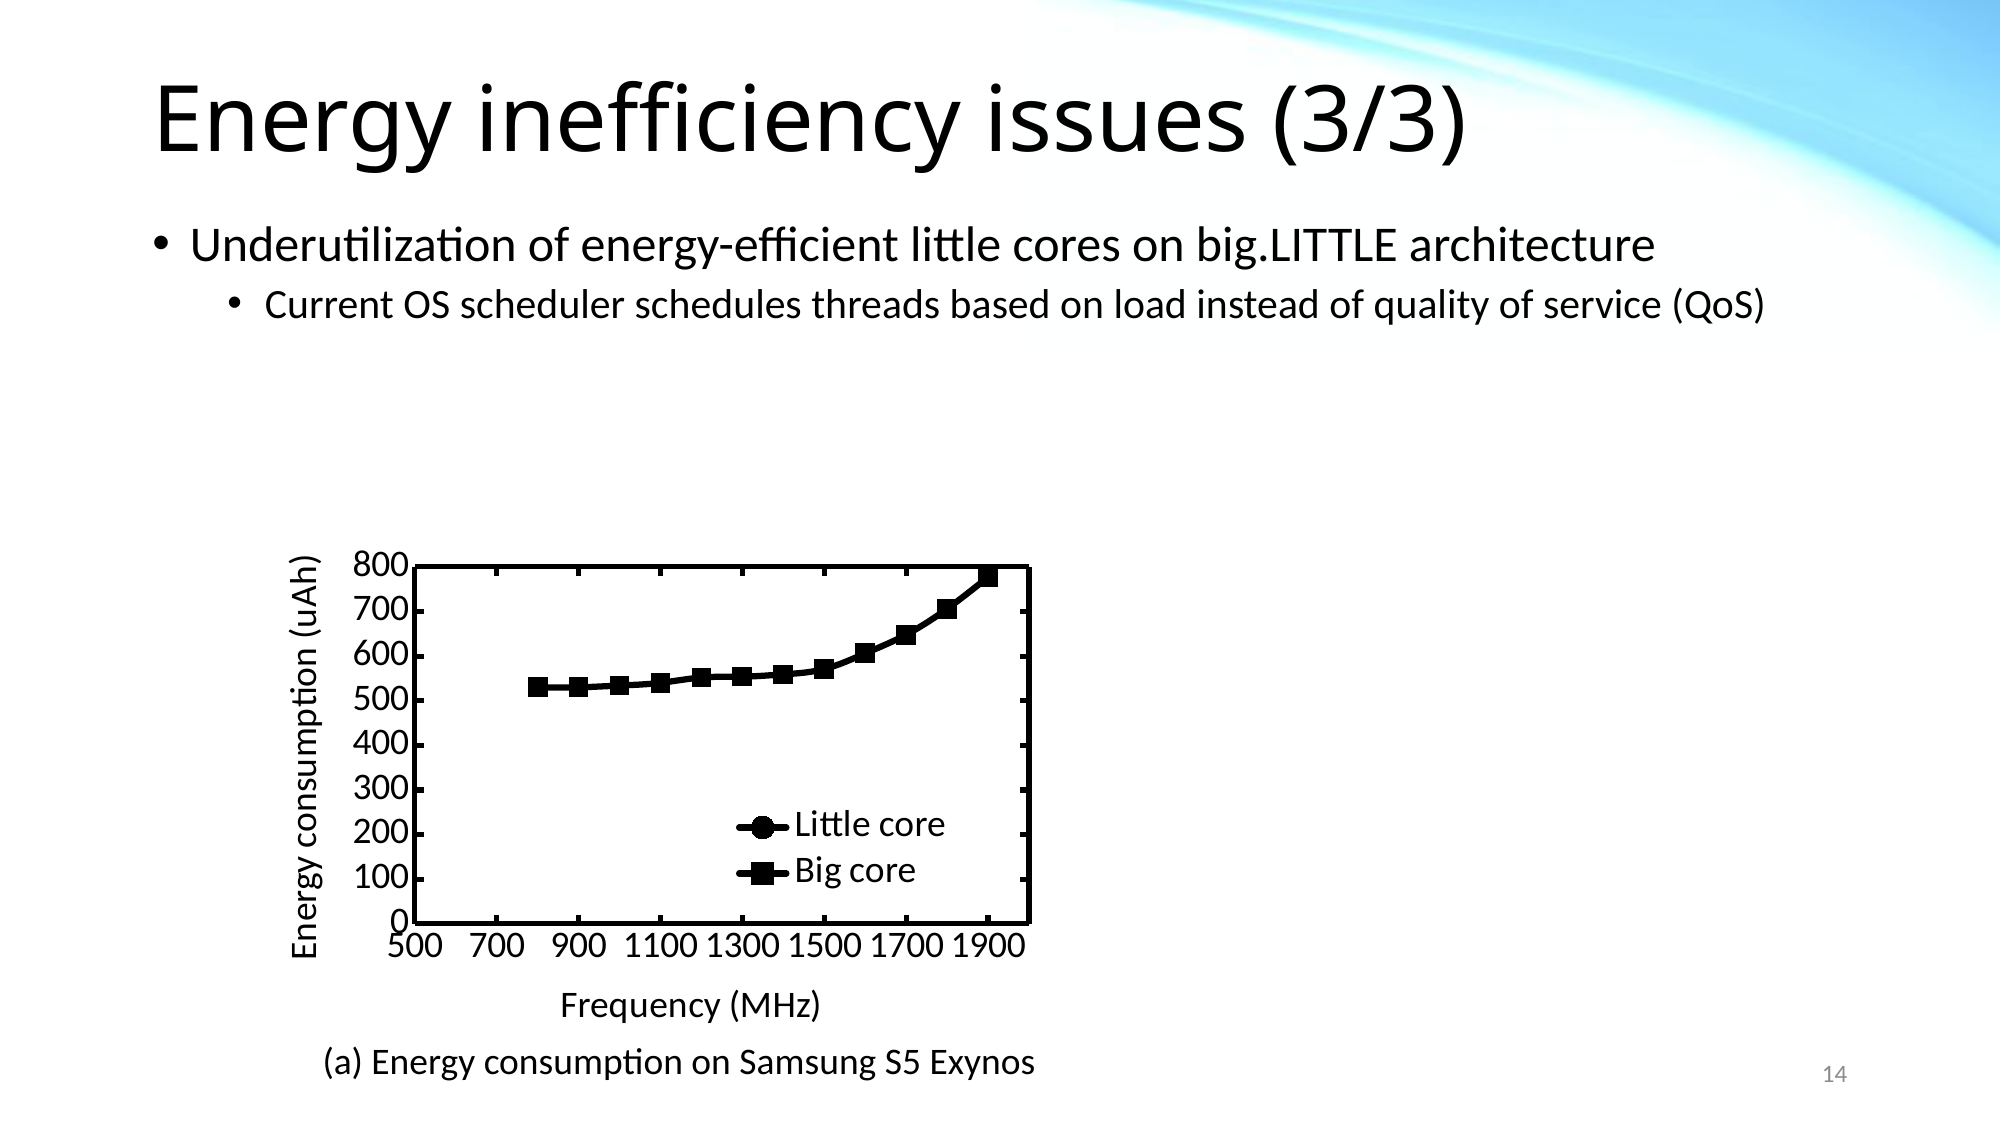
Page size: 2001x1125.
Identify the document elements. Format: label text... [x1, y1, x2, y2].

slide_number 14 [1412, 1042, 1863, 1103]
picture [1027, 0, 2000, 347]
list Underutilization of energy-efficient little cores on big.LITTLE architecture Current OS scheduler schedules threads based on load instead of quality of service (QoS) [137, 210, 1863, 1014]
text_box (a) Energy consumption on Samsung S5 Exynos [307, 1029, 1058, 1089]
title Energy inefficiency issues (3/3) [137, 49, 1863, 194]
chart [249, 537, 1045, 1063]
